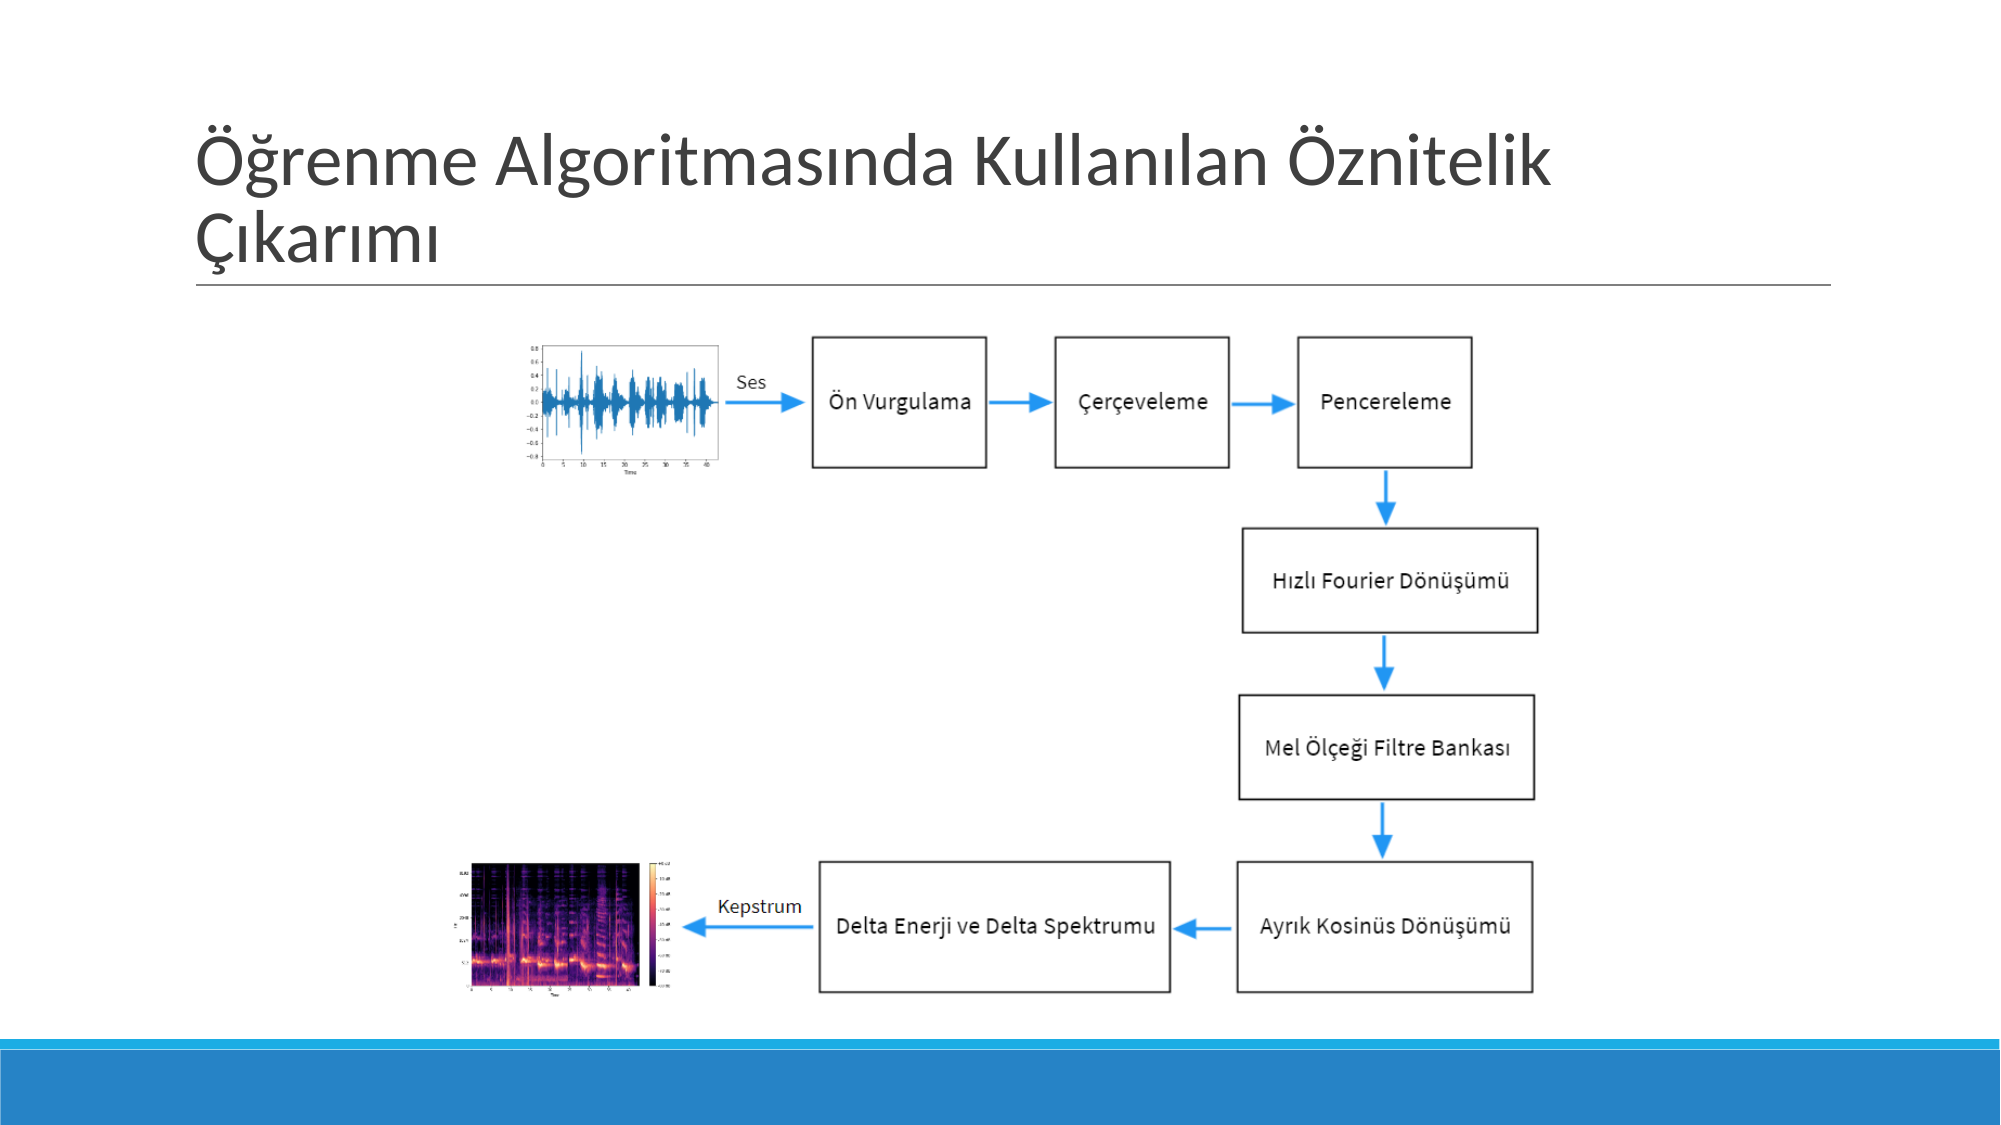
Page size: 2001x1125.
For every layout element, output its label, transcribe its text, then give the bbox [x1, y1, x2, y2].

picture [449, 329, 1551, 1002]
title Öğrenme Algoritmasında Kullanılan Öznitelik Çıkarımı [180, 47, 1830, 285]
